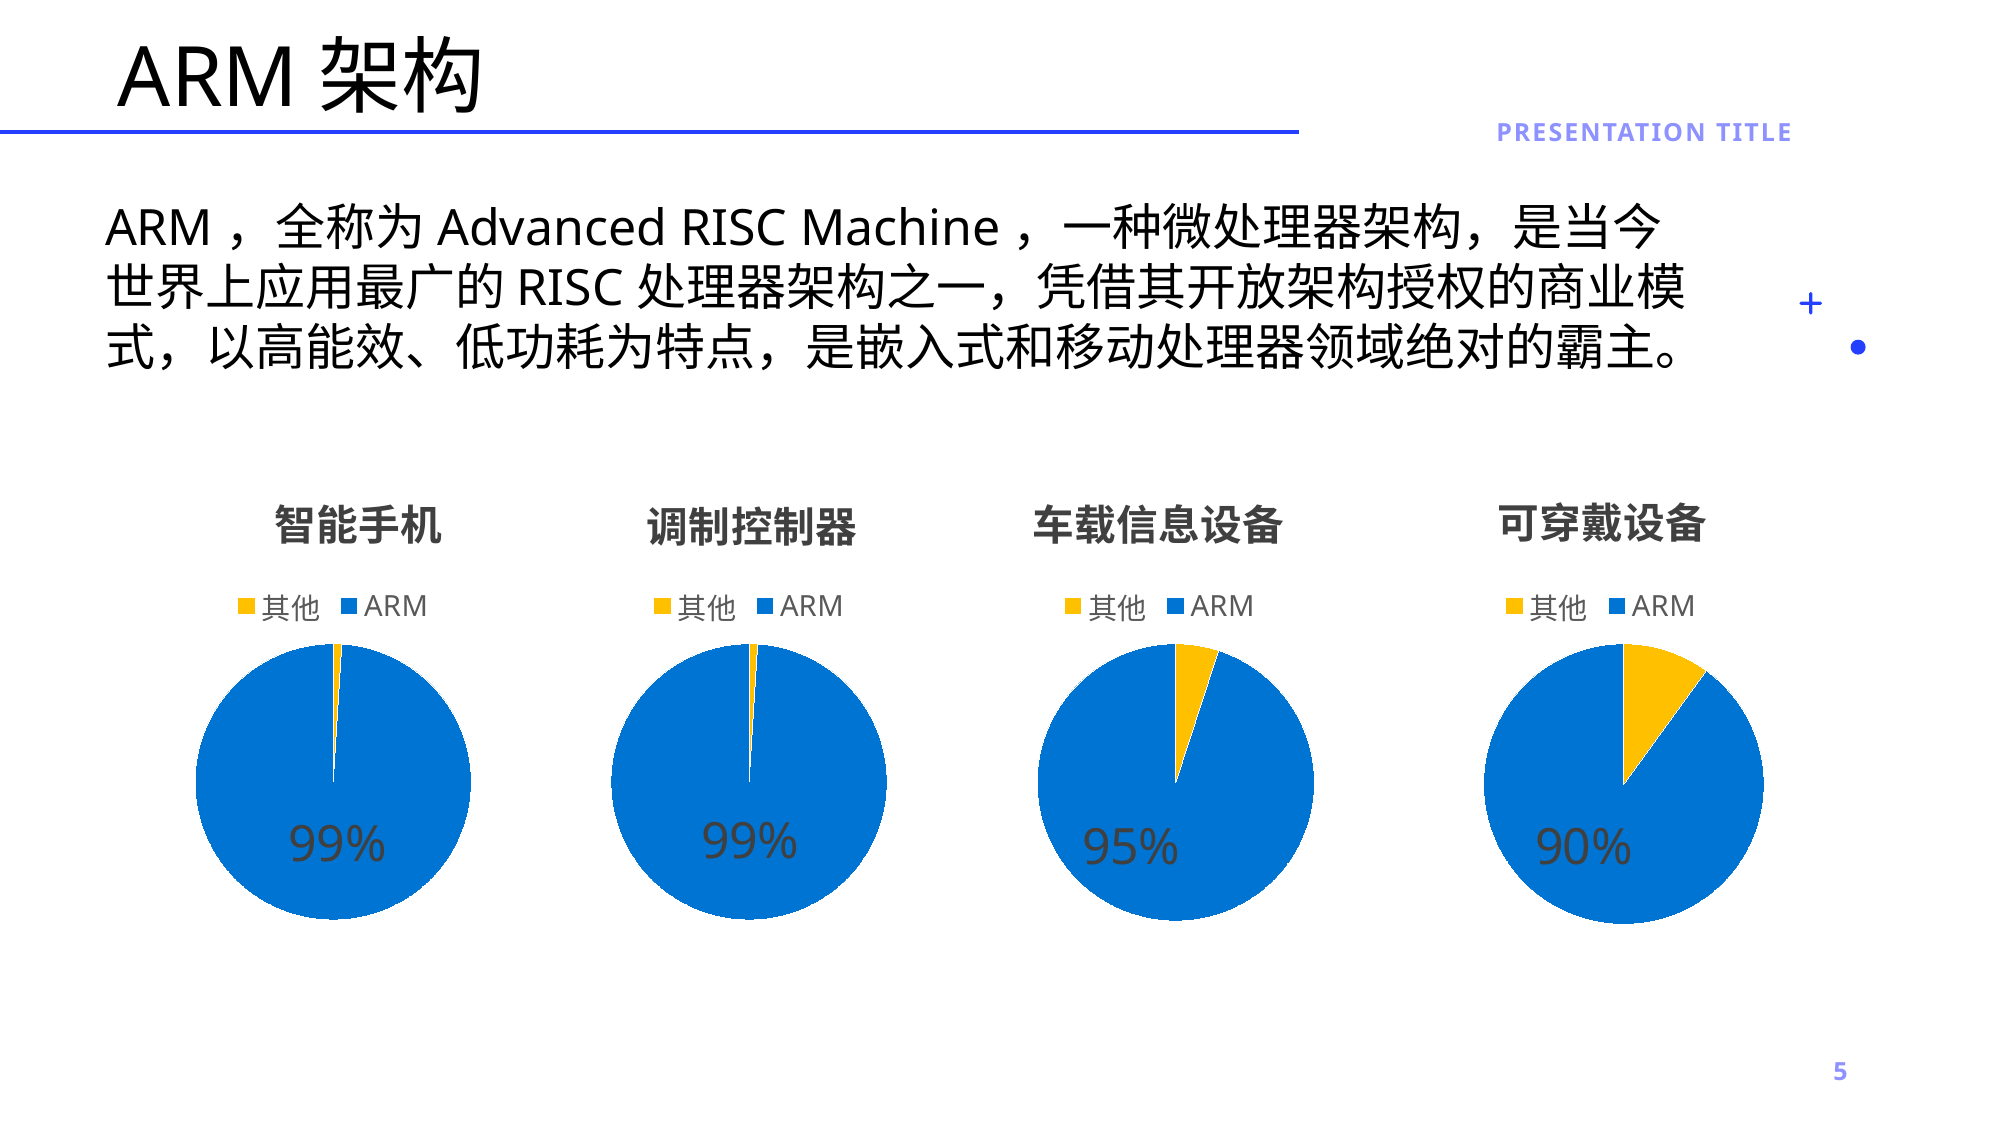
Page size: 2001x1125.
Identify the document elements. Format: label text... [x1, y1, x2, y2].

footer Presentation Title [1306, 101, 1982, 162]
text_box ARM，全称为Advanced RISC Machine，一种微处理器架构，是当今世界上应⽤最⼴的RISC处理器架构之⼀，凭借其开放架构授权的商业模式，以高能效、低功耗为特点，是嵌⼊式和移动处理器领域绝对的霸主。 [90, 188, 1728, 384]
title ARM架构 [102, 0, 1119, 132]
chart [0, 462, 2000, 1008]
slide_number 5 [1412, 1042, 1863, 1103]
